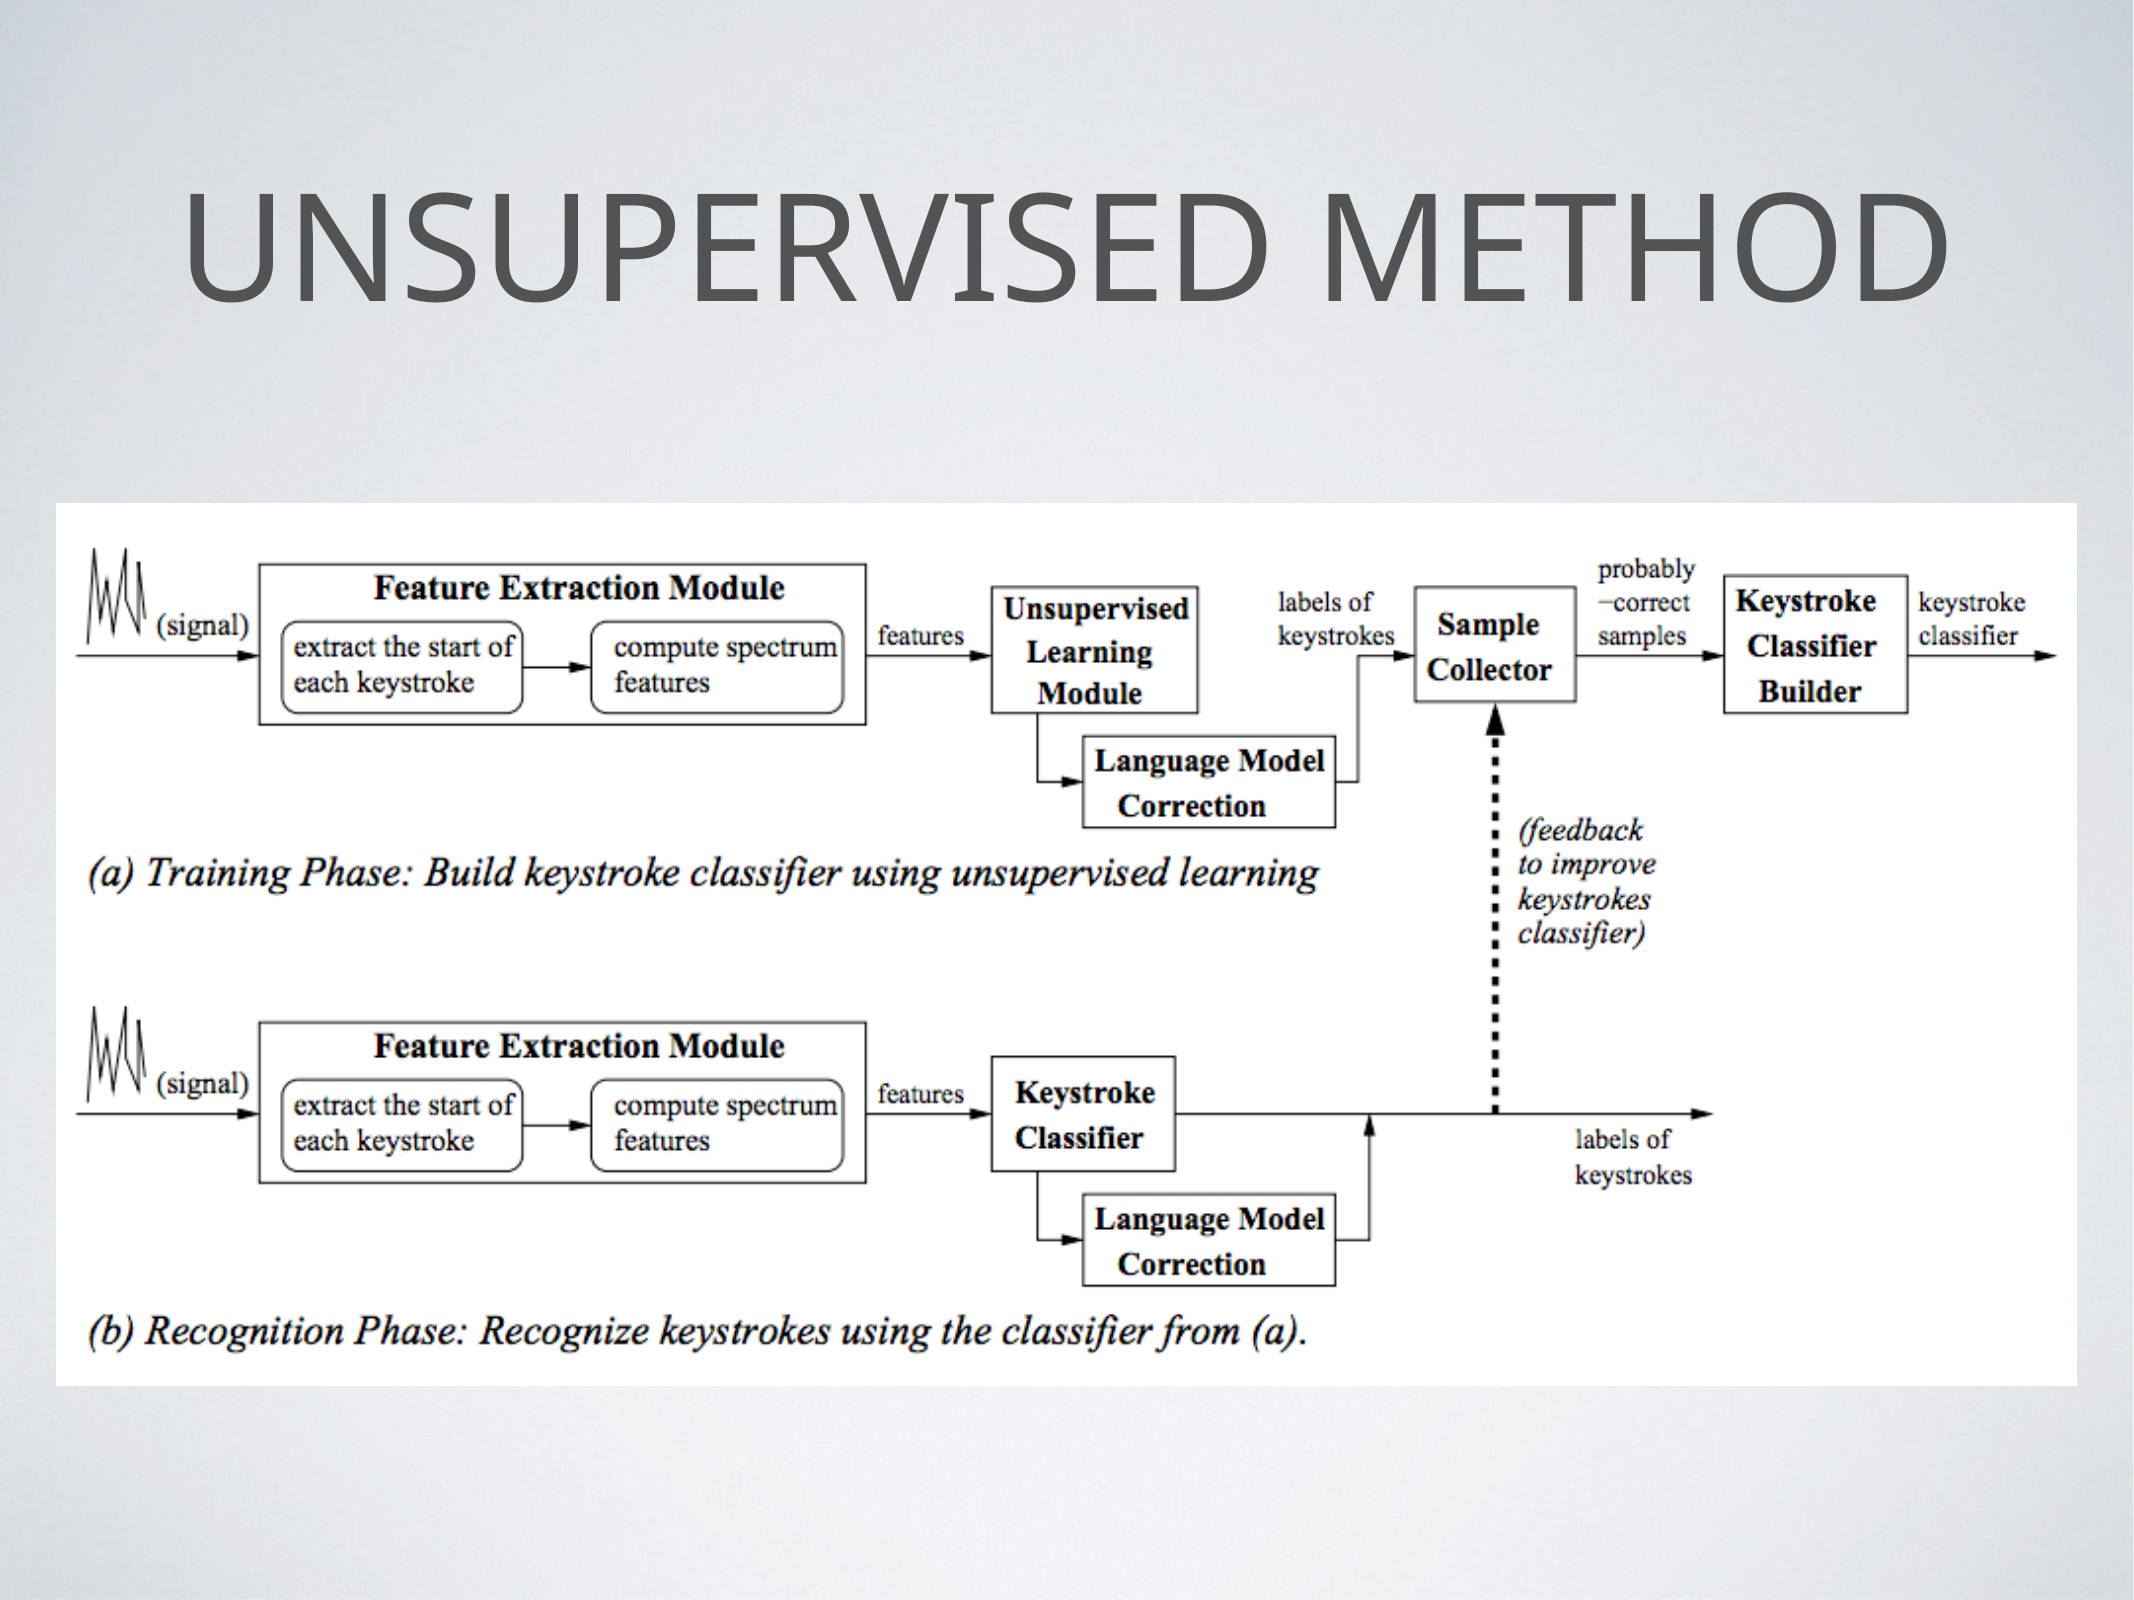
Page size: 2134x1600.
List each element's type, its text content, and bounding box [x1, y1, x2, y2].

picture [0, 0, 2134, 1600]
title Unsupervised Method [57, 5, 2076, 478]
